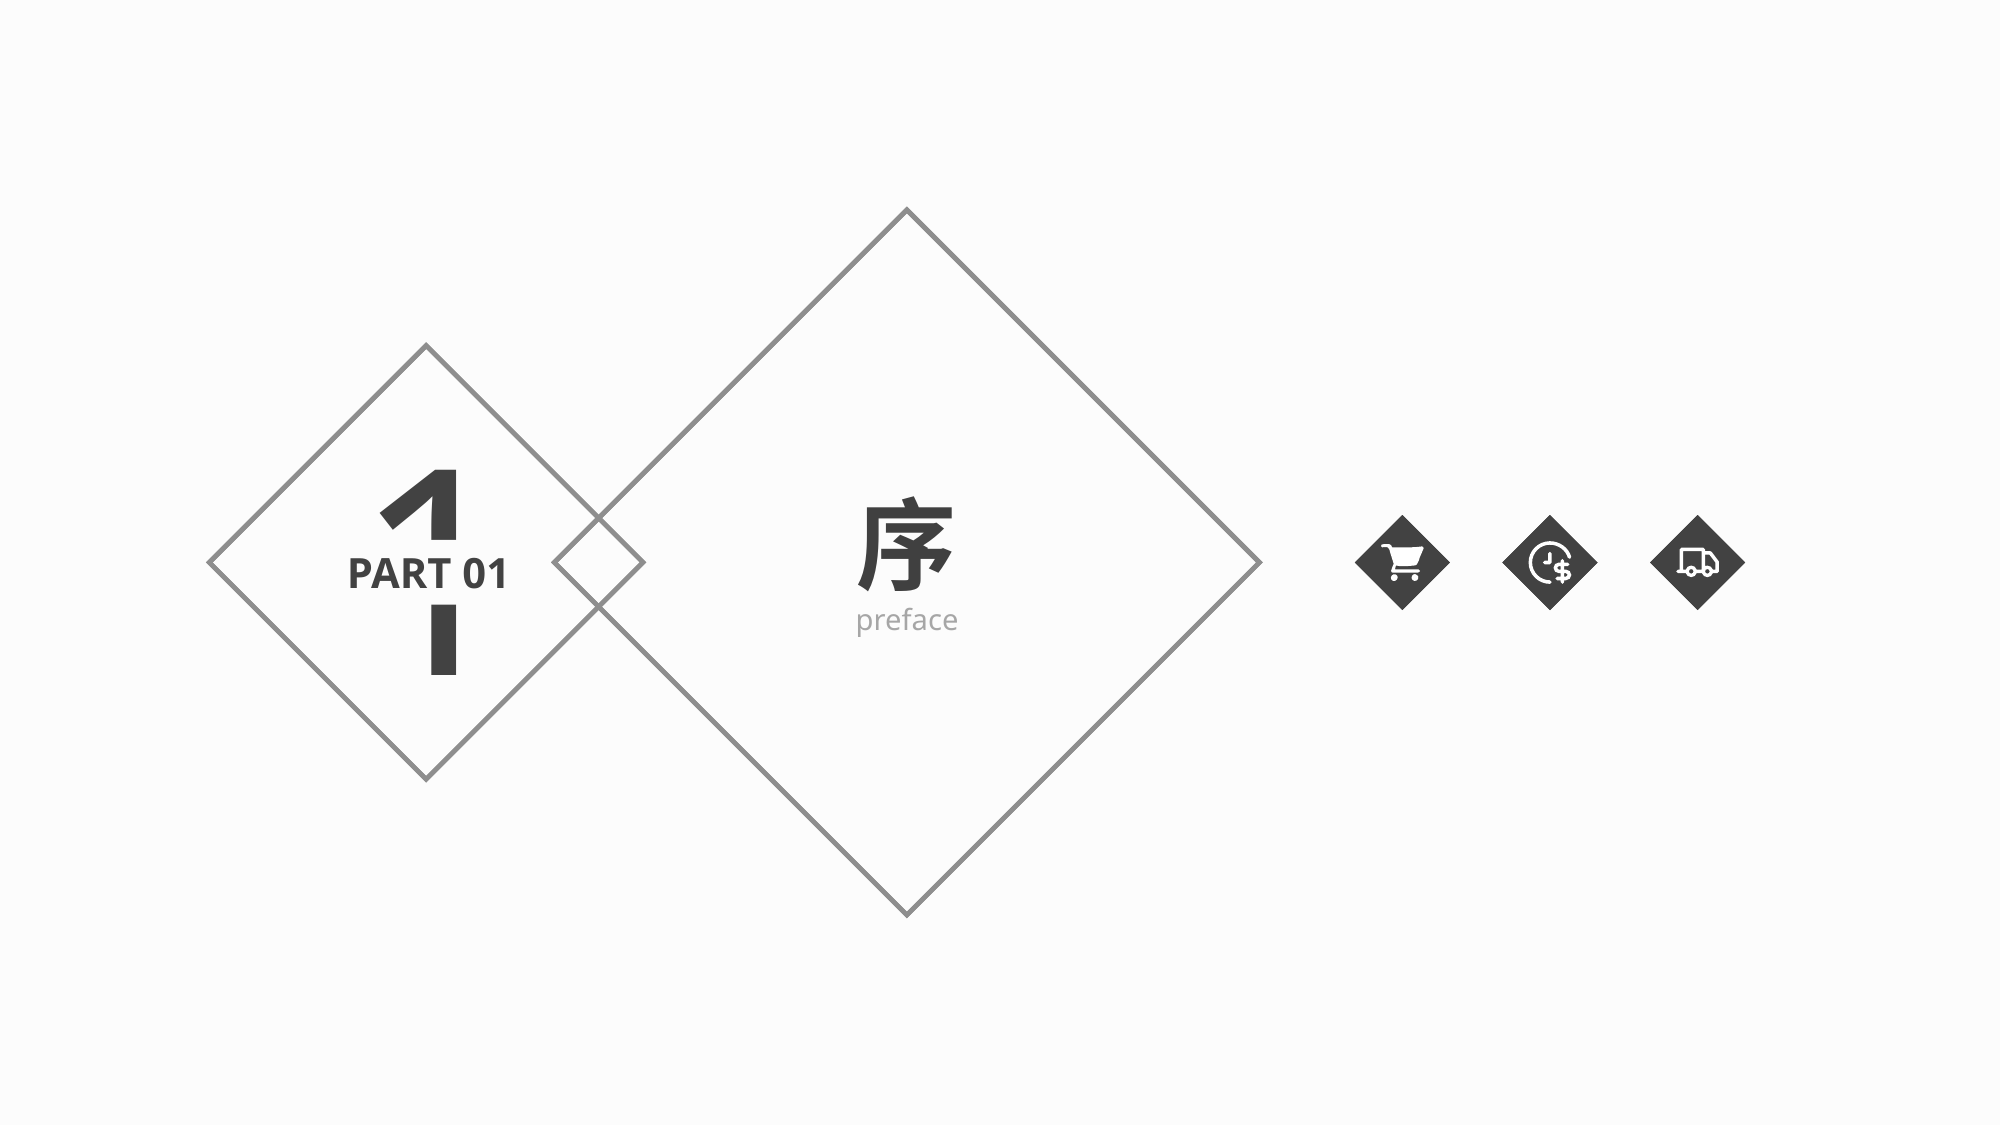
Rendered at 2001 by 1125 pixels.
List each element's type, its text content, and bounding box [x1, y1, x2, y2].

text_box [1353, 513, 1452, 612]
text_box [513, 430, 586, 694]
text_box [1228, 529, 1261, 596]
text_box [1527, 540, 1573, 586]
text_box 1 [339, 605, 513, 741]
text_box [631, 641, 1183, 917]
text_box [552, 529, 586, 596]
text_box [641, 208, 1173, 474]
text_box [1379, 542, 1425, 583]
text_box [207, 431, 339, 694]
text_box [390, 344, 463, 380]
text_box [386, 741, 466, 781]
text_box 1 [339, 380, 513, 539]
text_box [1674, 546, 1721, 579]
text_box [1501, 513, 1599, 612]
text_box [1648, 513, 1747, 612]
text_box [586, 474, 1228, 641]
text_box PART 01 [328, 539, 529, 605]
